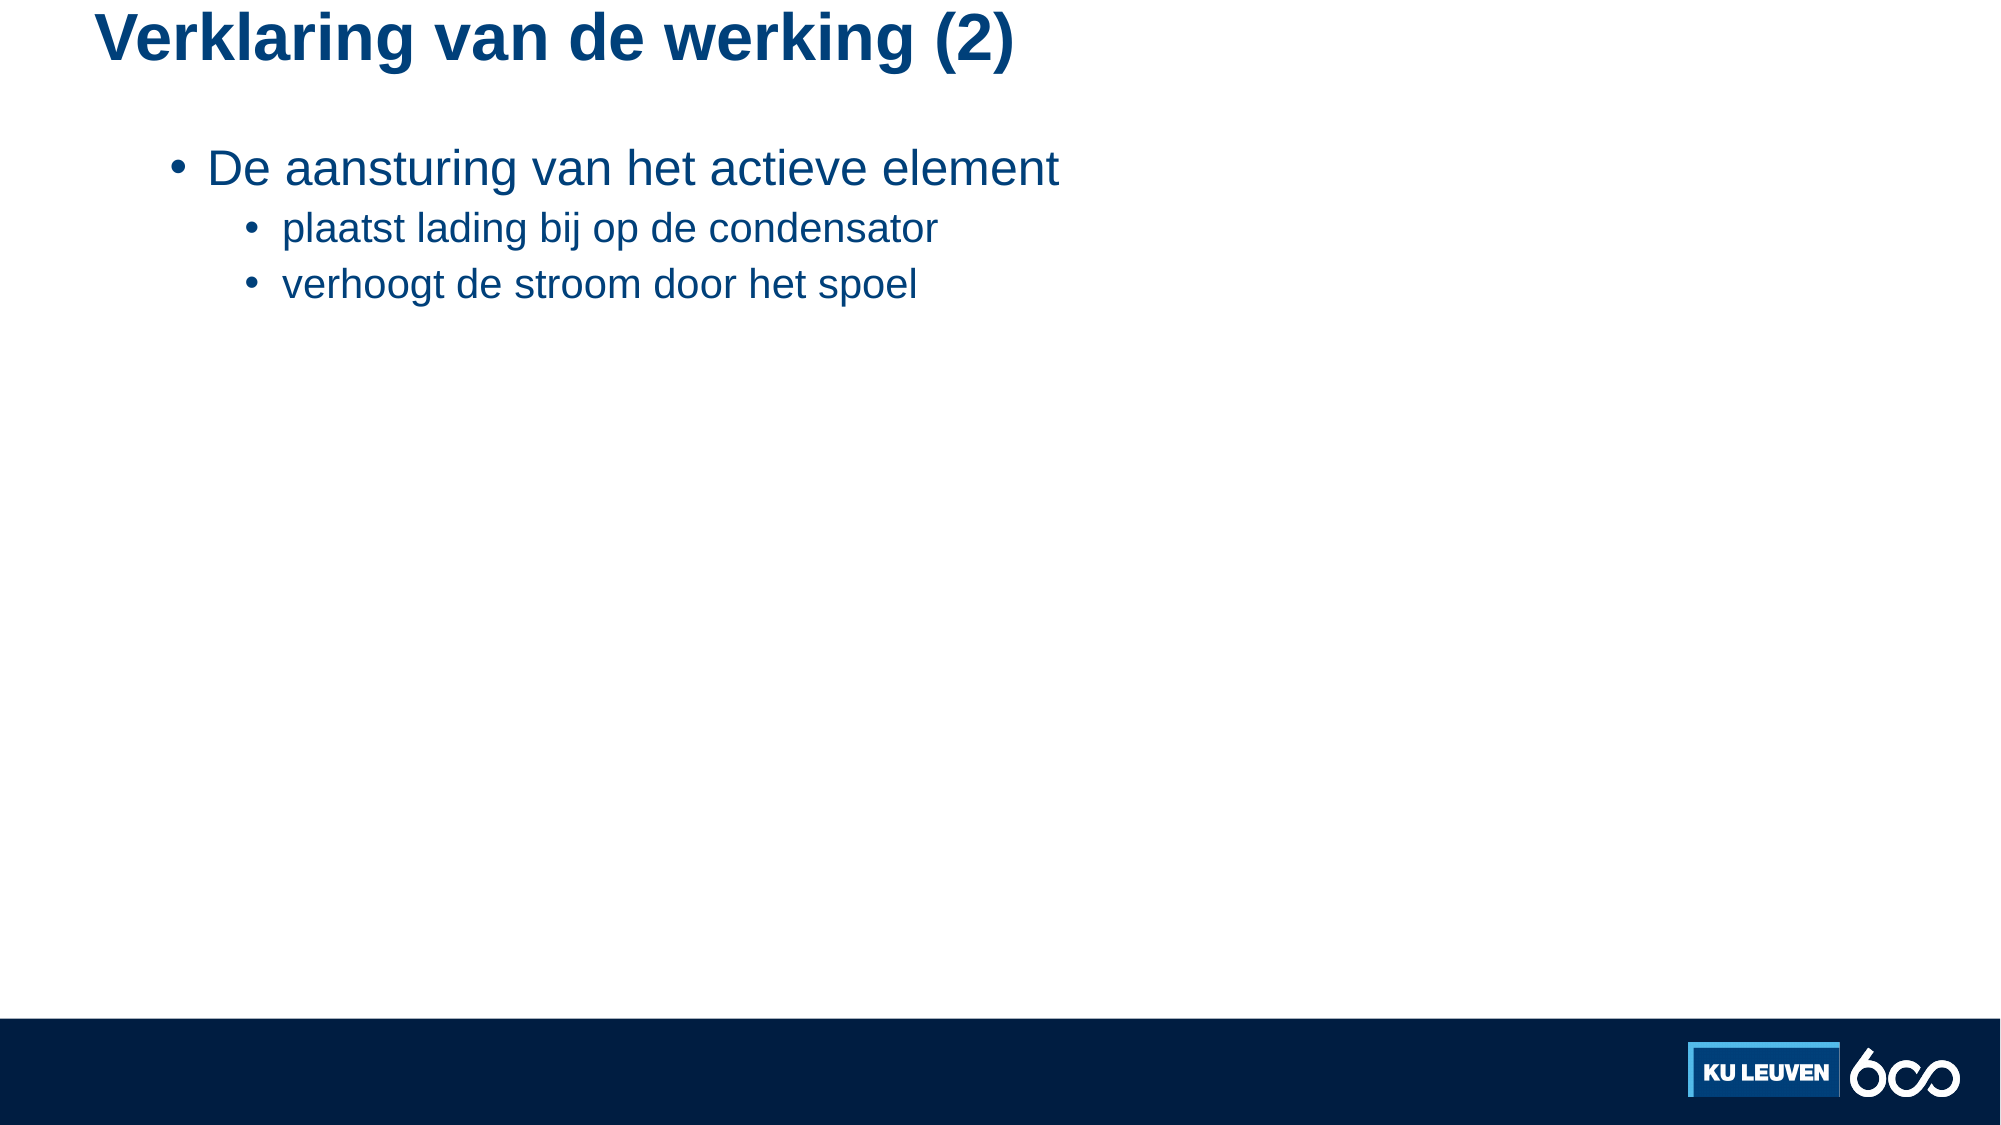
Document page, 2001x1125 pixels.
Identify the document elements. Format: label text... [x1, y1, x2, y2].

picture [1688, 1042, 1960, 1097]
title Verklaring van de werking (2) [94, 2, 1906, 110]
list De aansturing van het actieve element plaatst lading bij op de condensator verhoogt de stroom door het spoel [94, 142, 1900, 781]
